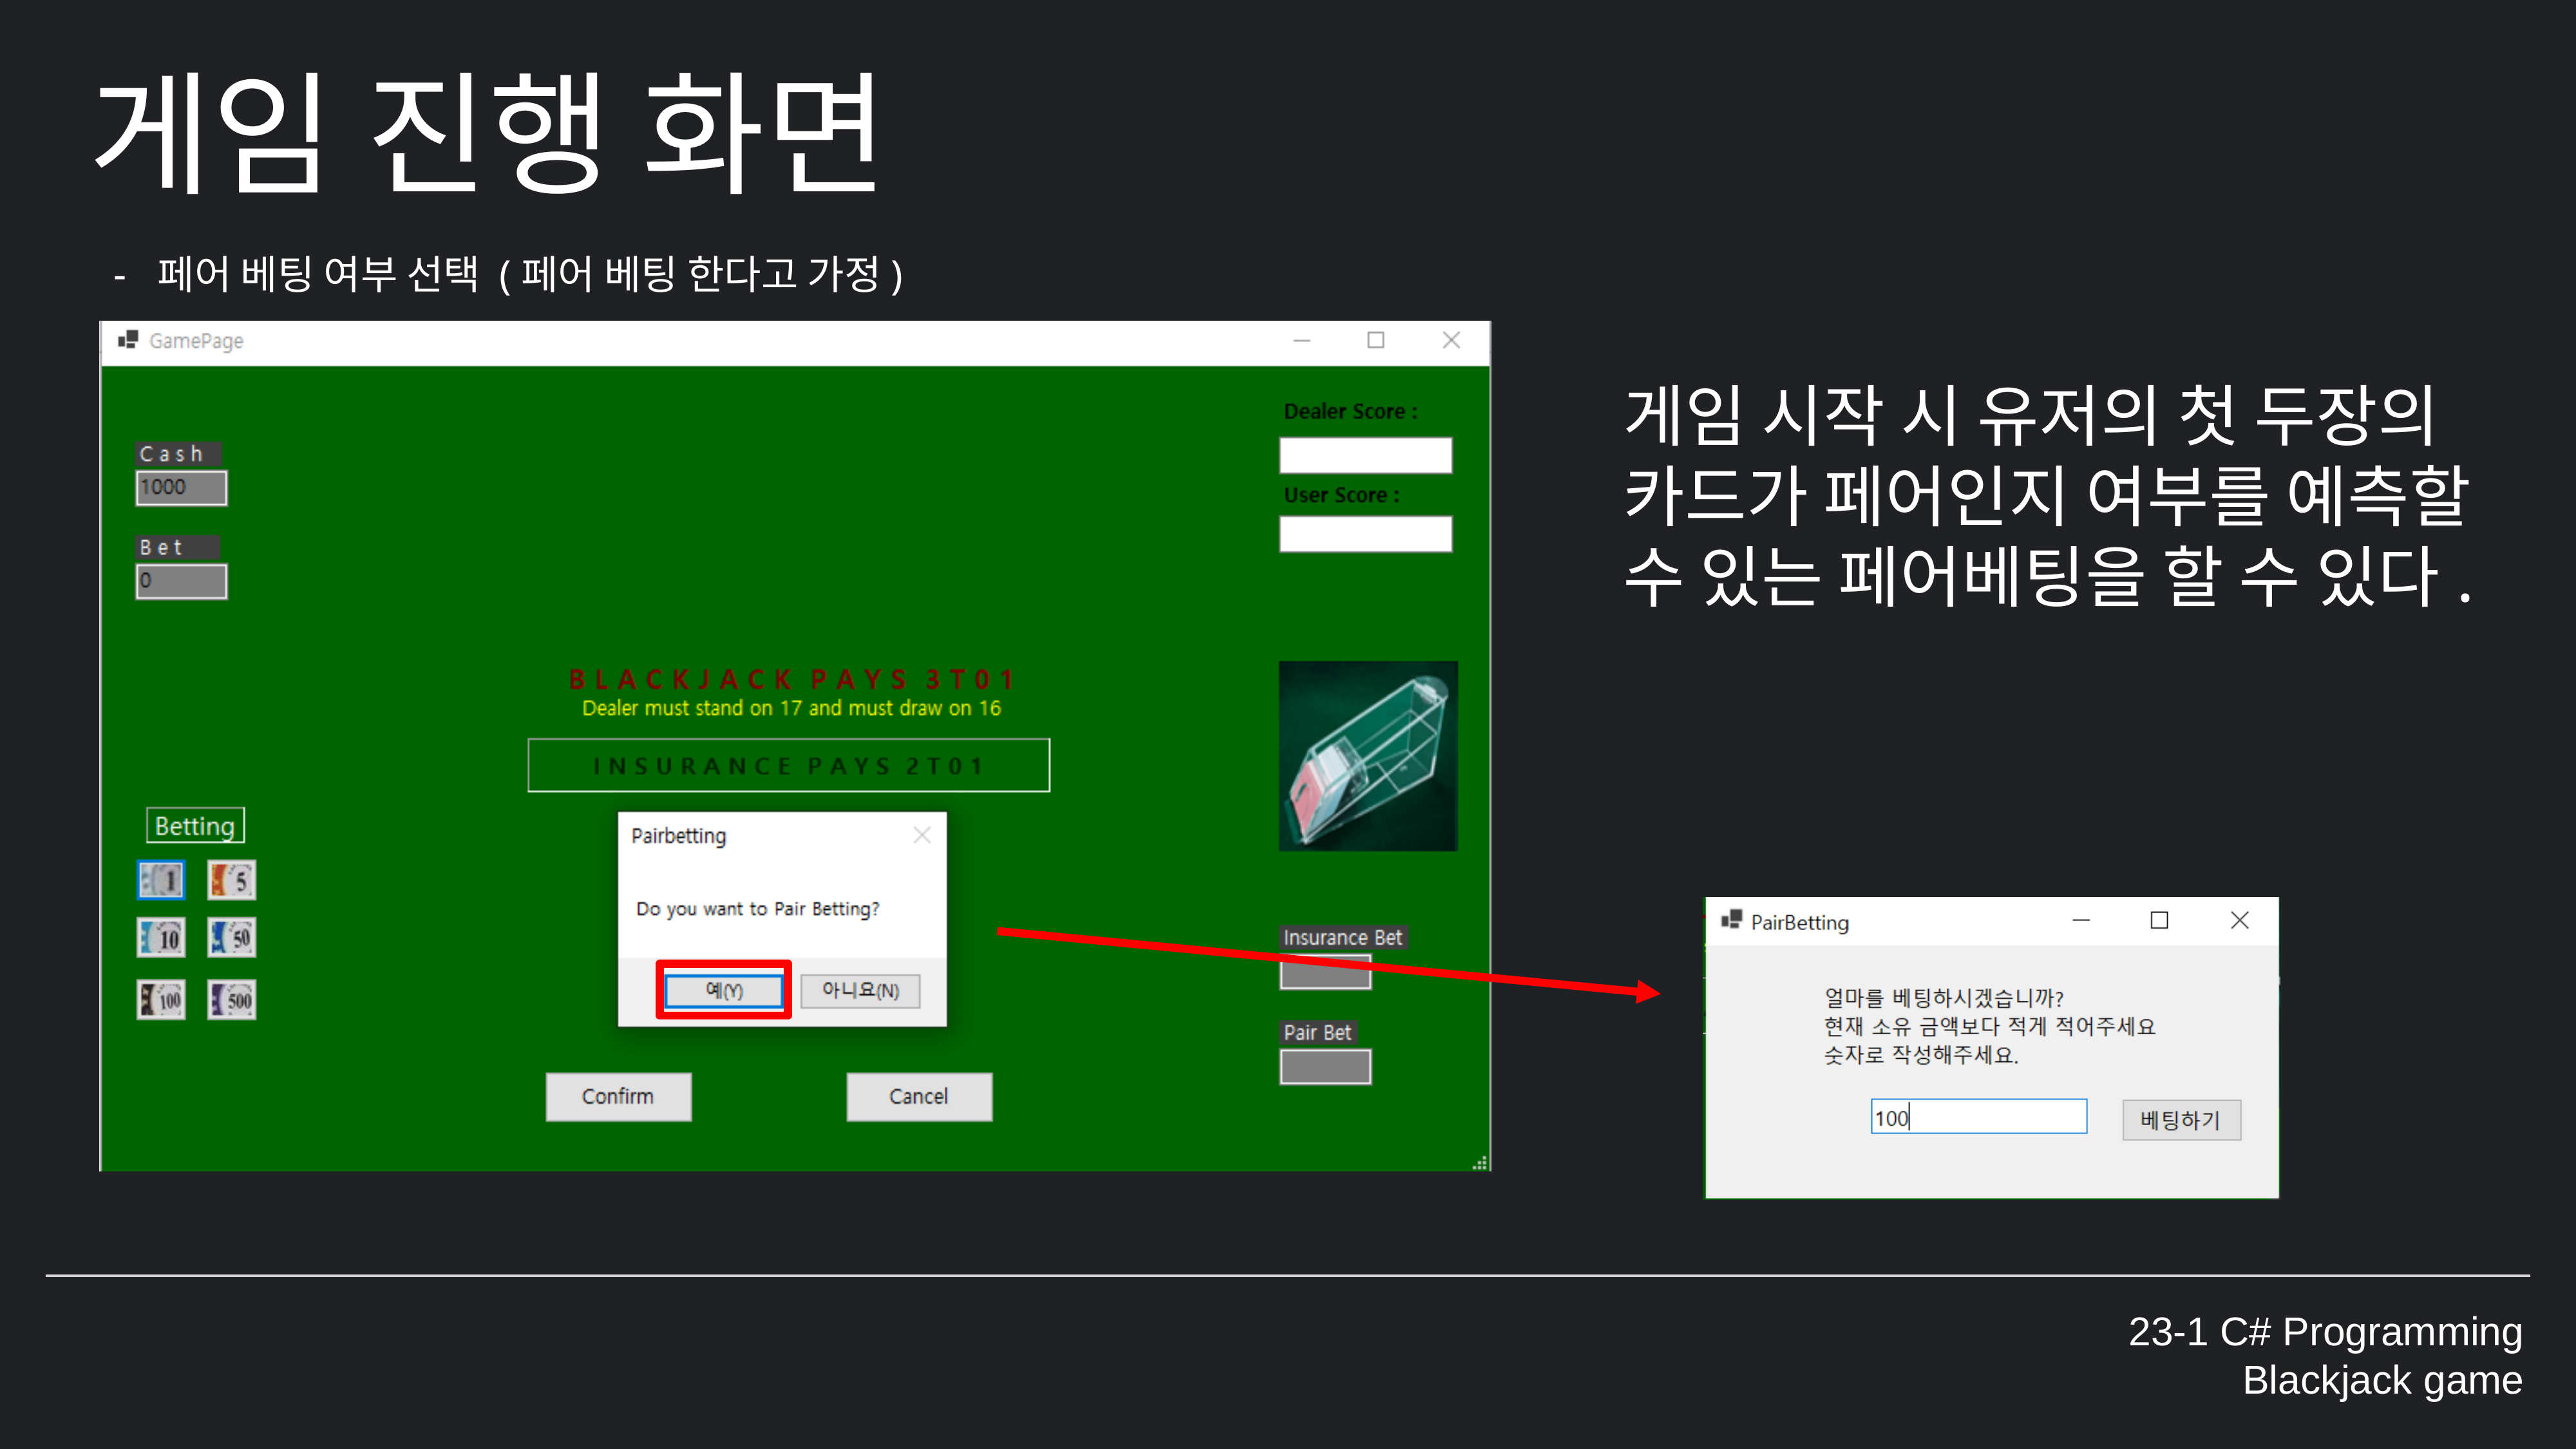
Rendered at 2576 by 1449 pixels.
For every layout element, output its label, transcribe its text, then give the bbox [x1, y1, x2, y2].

text_box 게임 진행 화면 [16, 40, 1227, 221]
picture [1702, 897, 2280, 1200]
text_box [997, 931, 1662, 994]
text_box 페어 베팅 여부 선택 (페어 베팅 한다고 가정) [99, 239, 1692, 307]
text_box 게임 시작 시 유저의 첫 두장의 카드가 페어인지 여부를 예측할 수 있는 페어베팅을 할 수 있다. [1613, 364, 2531, 650]
text_box 23-1 C# Programming Blackjack game [1544, 1300, 2530, 1407]
picture [99, 321, 1492, 1172]
